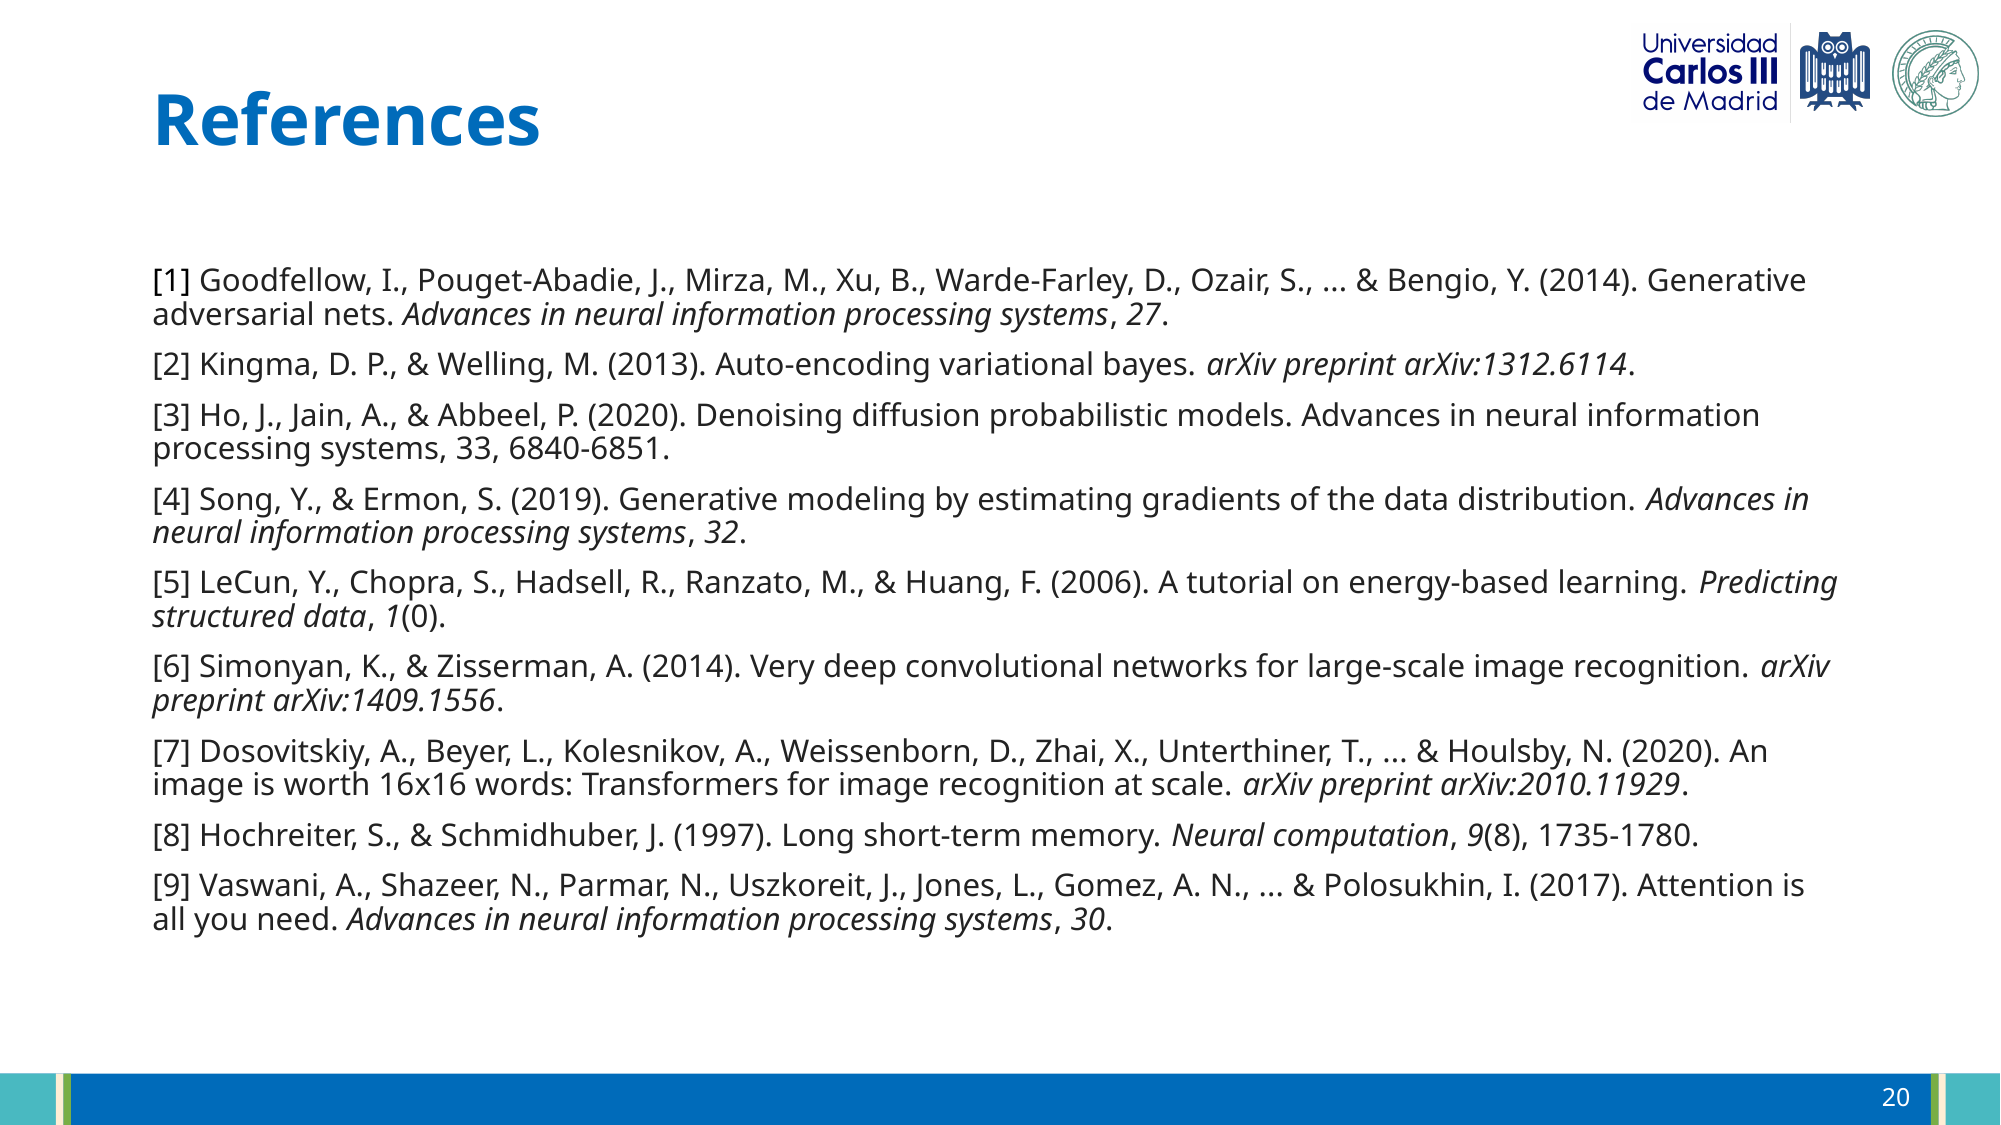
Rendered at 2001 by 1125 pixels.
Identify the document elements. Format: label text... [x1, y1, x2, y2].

list [1] Goodfellow, I., Pouget-Abadie, J., Mirza, M., Xu, B., Warde-Farley, D., Ozair, S., ... & Bengio, Y. (2014). Generative adversarial nets. Advances in neural information processing systems, 27. [2] Kingma, D. P., & Welling, M. (2013). Auto-encoding variational bayes. arXiv preprint arXiv:1312.6114. [3] Ho, J., Jain, A., & Abbeel, P. (2020). Denoising diffusion probabilistic models. Advances in neural information processing systems, 33, 6840-6851. [4] Song, Y., & Ermon, S. (2019). Generative modeling by estimating gradients of the data distribution. Advances in neural information processing systems, 32. [5] LeCun, Y., Chopra, S., Hadsell, R., Ranzato, M., & Huang, F. (2006). A tutorial on energy-based learning. Predicting structured data, 1(0). [6] Simonyan, K., & Zisserman, A. (2014). Very deep convolutional networks for large-scale image recognition. arXiv preprint arXiv:1409.1556. [7] Dosovitskiy, A., Beyer, L., Kolesnikov, A., Weissenborn, D., Zhai, X., Unterthiner, T., ... & Houlsby, N. (2020). An image is worth 16x16 words: Transformers for image recognition at scale. arXiv preprint arXiv:2010.11929. [8] Hochreiter, S., & Schmidhuber, J. (1997). Long short-term memory. Neural computation, 9(8), 1735-1780. [9] Vaswani, A., Shazeer, N., Parmar, N., Uszkoreit, J., Jones, L., Gomez, A. N., ... & Polosukhin, I. (2017). Attention is all you need. Advances in neural information processing systems, 30. [137, 257, 1863, 1014]
picture [1631, 23, 1791, 48]
slide_number 20 [1412, 1068, 1926, 1125]
picture [1800, 32, 1870, 111]
title References [137, 48, 1863, 197]
picture [1892, 30, 1979, 117]
